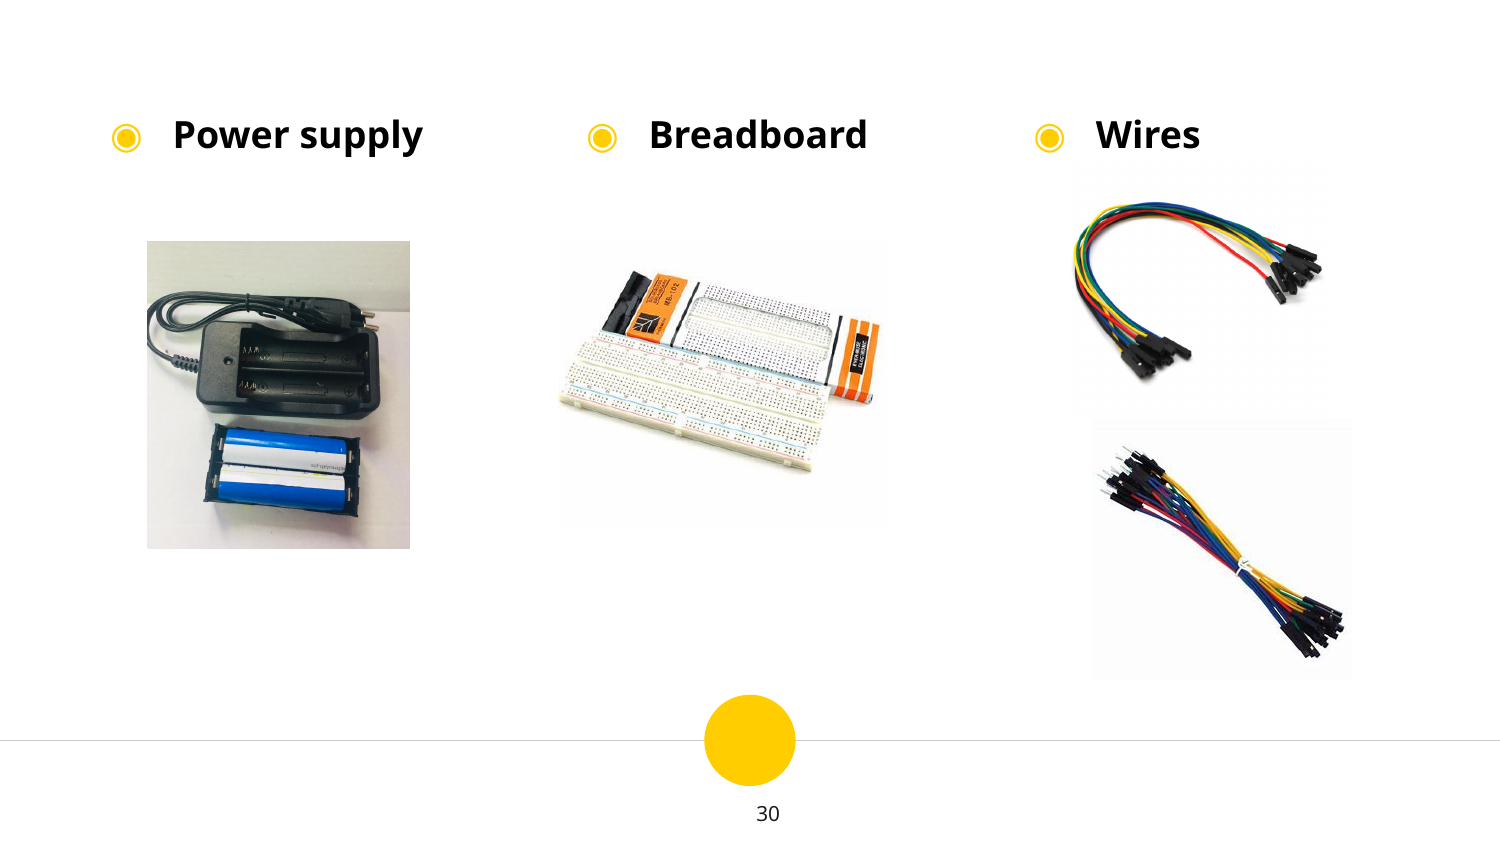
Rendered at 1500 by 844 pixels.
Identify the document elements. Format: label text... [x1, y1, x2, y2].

list Power supply [82, 96, 466, 182]
picture [147, 241, 410, 549]
picture [558, 241, 889, 526]
list Breadboard [558, 96, 942, 609]
slide_number 30 [705, 786, 795, 844]
picture [1067, 159, 1353, 679]
list Wires [1005, 96, 1389, 609]
